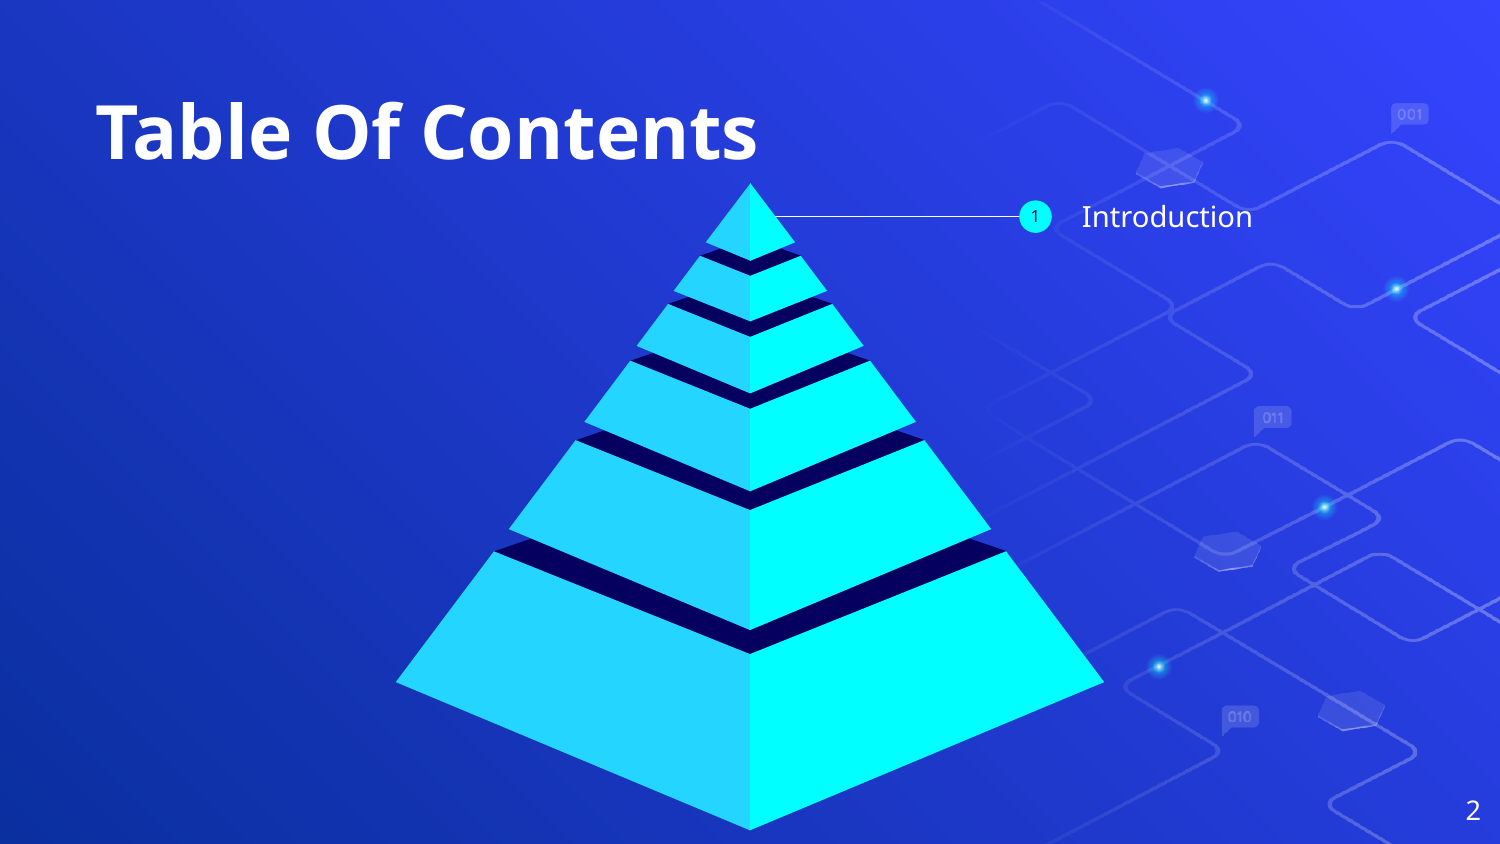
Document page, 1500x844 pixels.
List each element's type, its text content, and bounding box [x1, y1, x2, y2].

slide_number 2 [1391, 779, 1482, 844]
picture [0, 0, 1500, 844]
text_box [395, 182, 1105, 831]
title Table Of Contents [95, 33, 1082, 175]
text_box Introduction [1110, 191, 1270, 233]
